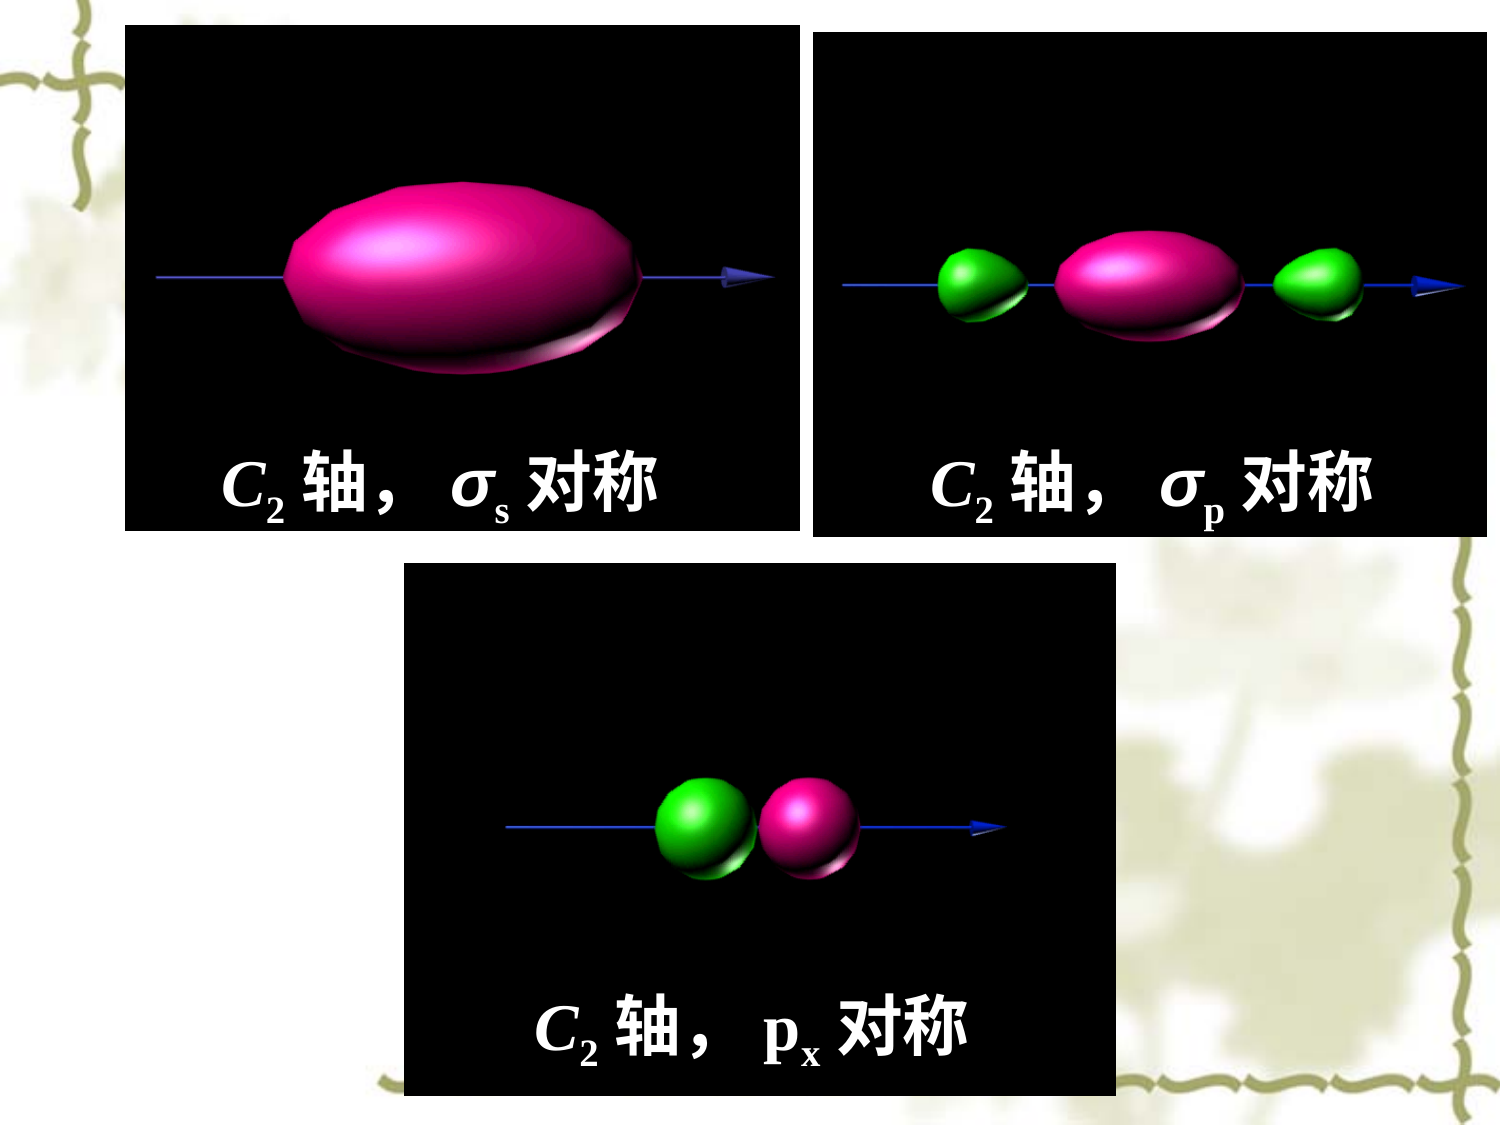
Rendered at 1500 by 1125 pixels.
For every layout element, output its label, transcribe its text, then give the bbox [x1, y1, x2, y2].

picture [0, 0, 1500, 1125]
text_box C2轴，σs对称 [206, 532, 691, 539]
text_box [812, 31, 1488, 538]
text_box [403, 562, 1117, 1097]
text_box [124, 24, 800, 532]
